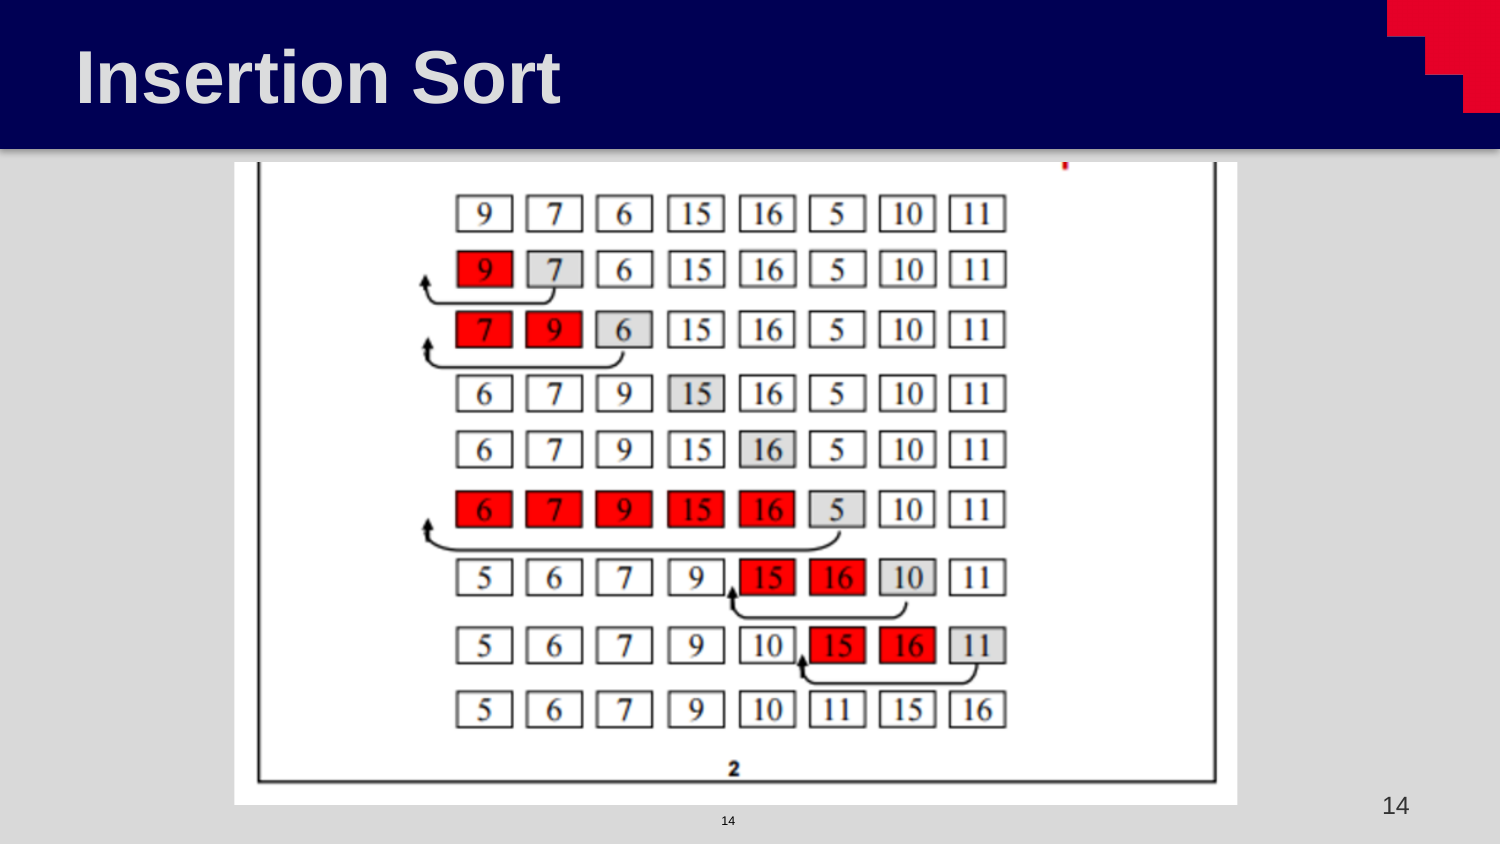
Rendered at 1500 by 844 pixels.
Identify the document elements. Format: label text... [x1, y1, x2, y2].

picture [1387, 0, 1500, 113]
slide_number 14 [1074, 782, 1425, 827]
picture [234, 162, 1238, 805]
title Insertion Sort [0, 0, 1355, 148]
